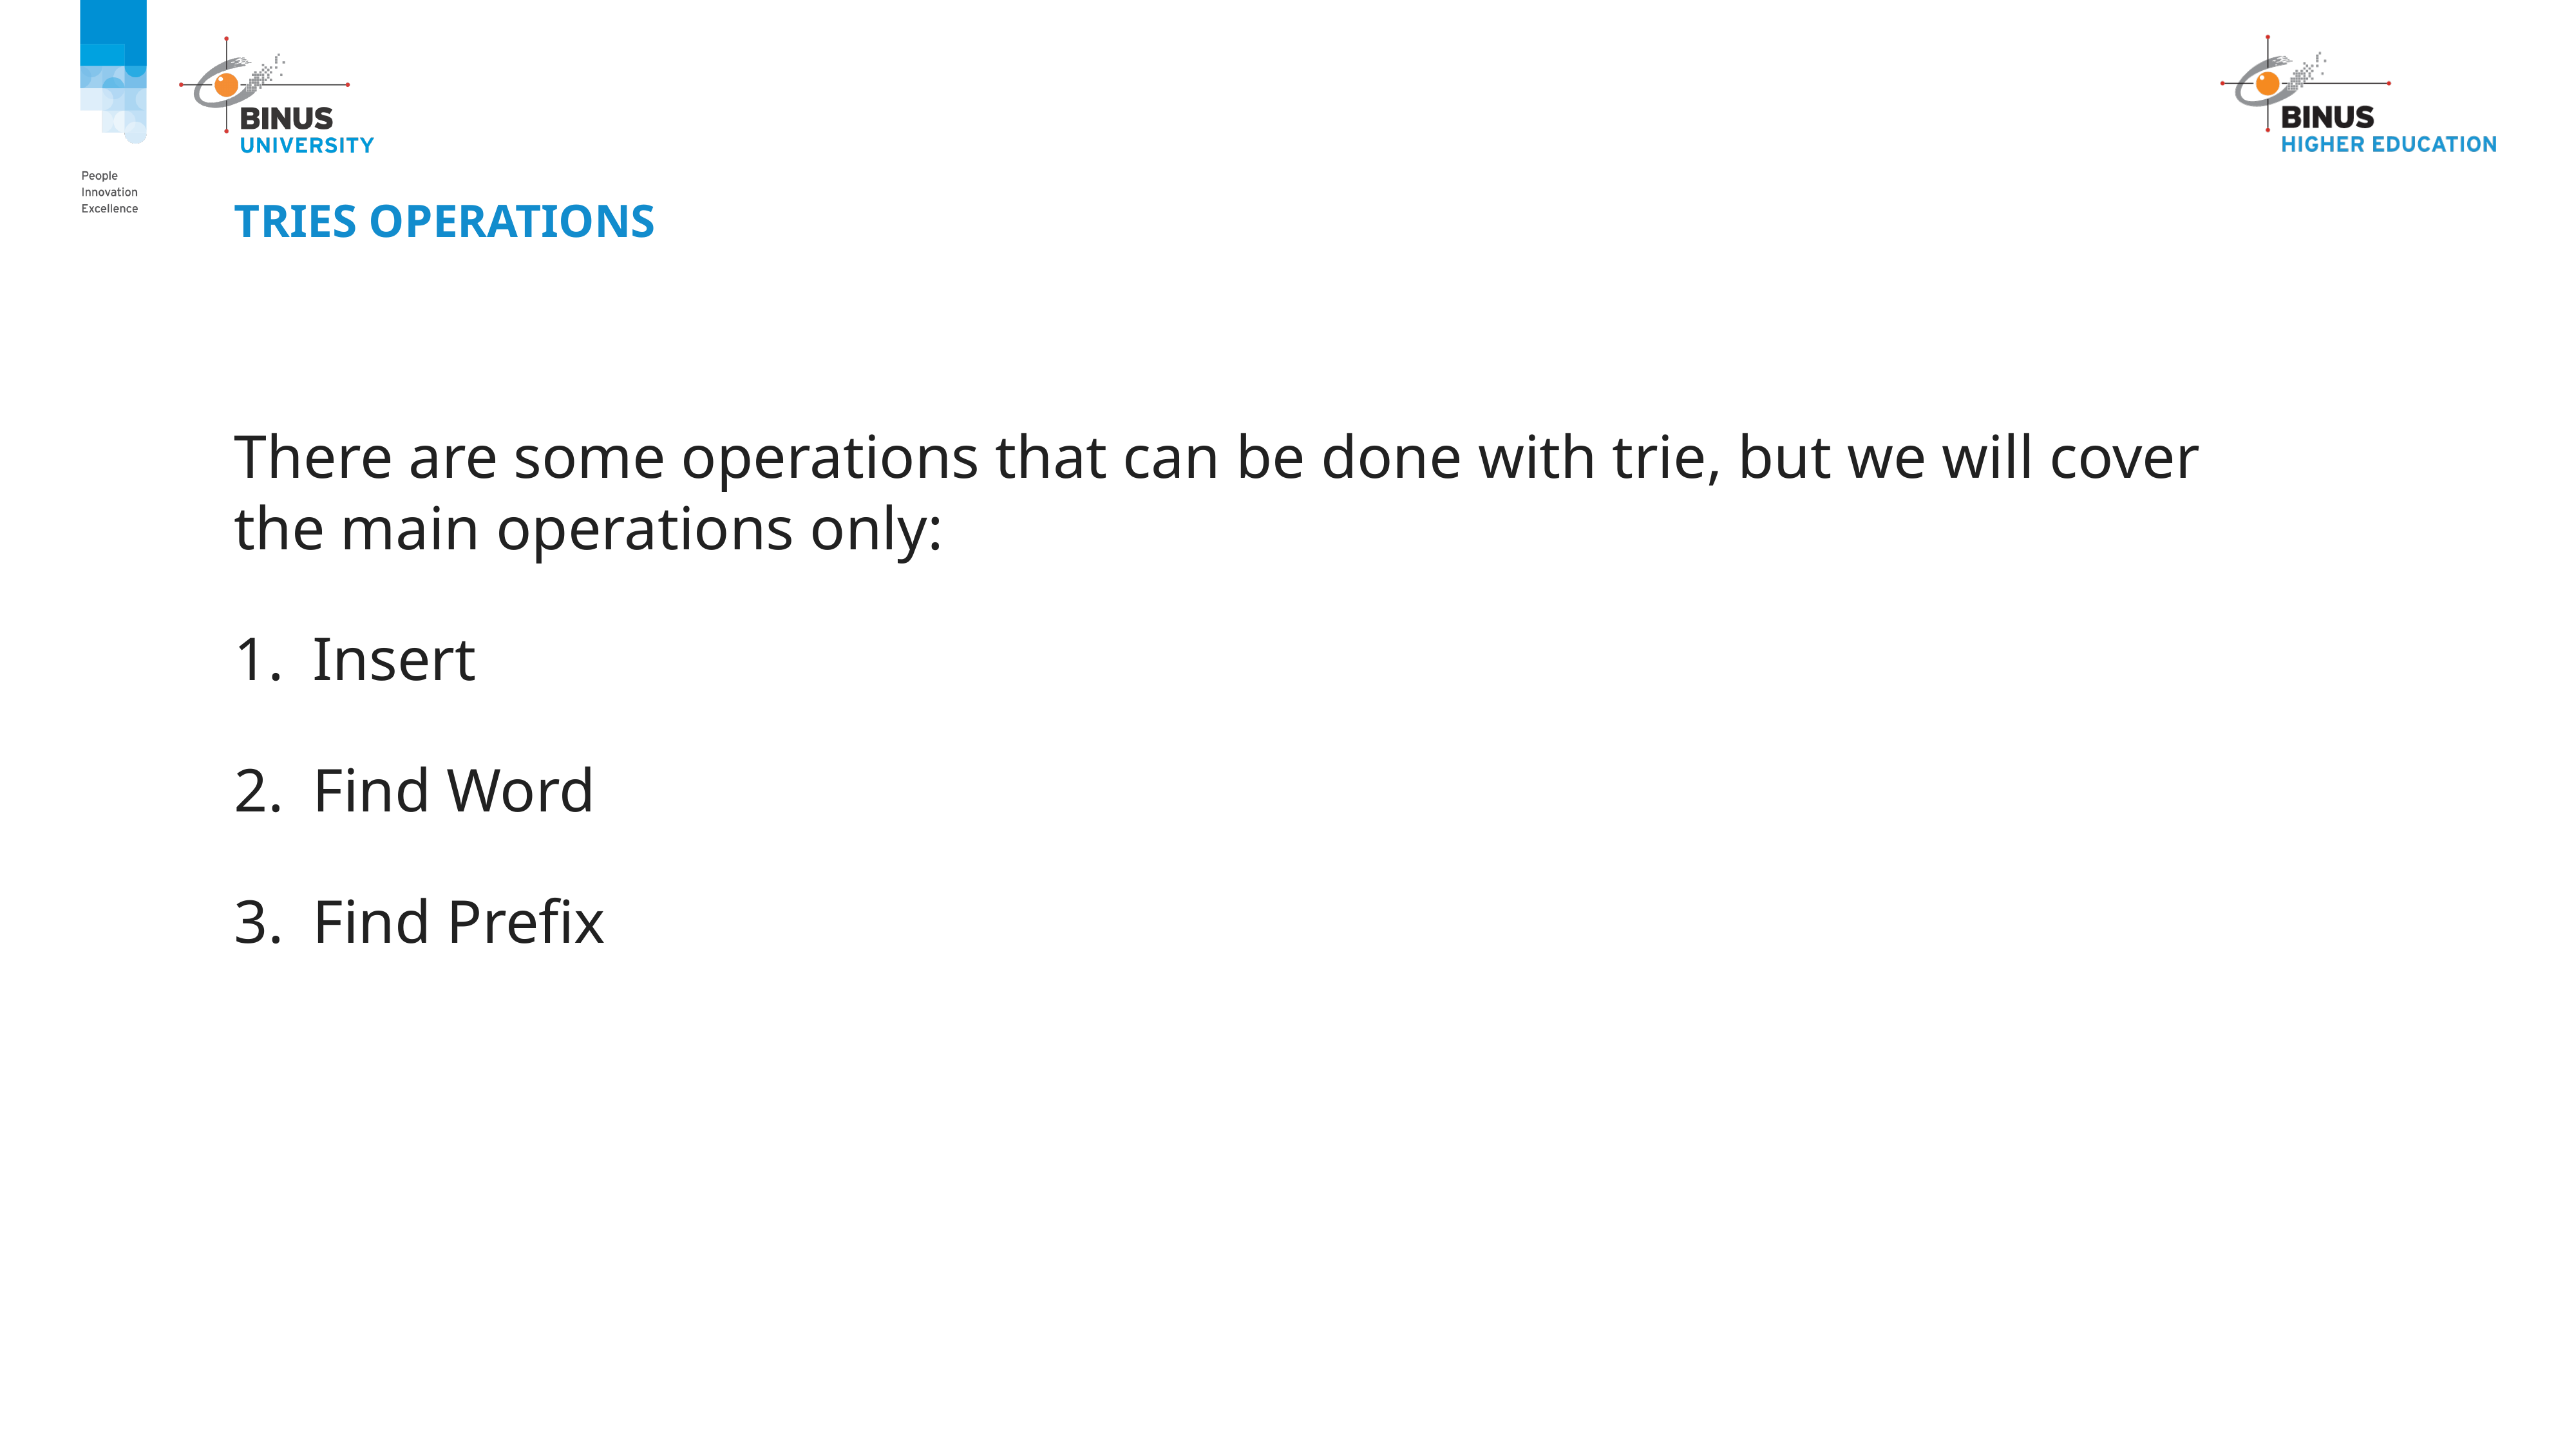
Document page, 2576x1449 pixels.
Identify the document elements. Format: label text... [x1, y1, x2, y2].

picture [2199, 0, 2496, 156]
title Tries Operations [228, 197, 1784, 252]
picture [80, 66, 147, 144]
list There are some operations that can be done with trie, but we will cover the main operations only: Insert Find Word Find Prefix [228, 413, 2273, 1252]
picture [174, 25, 374, 161]
picture [81, 146, 146, 213]
